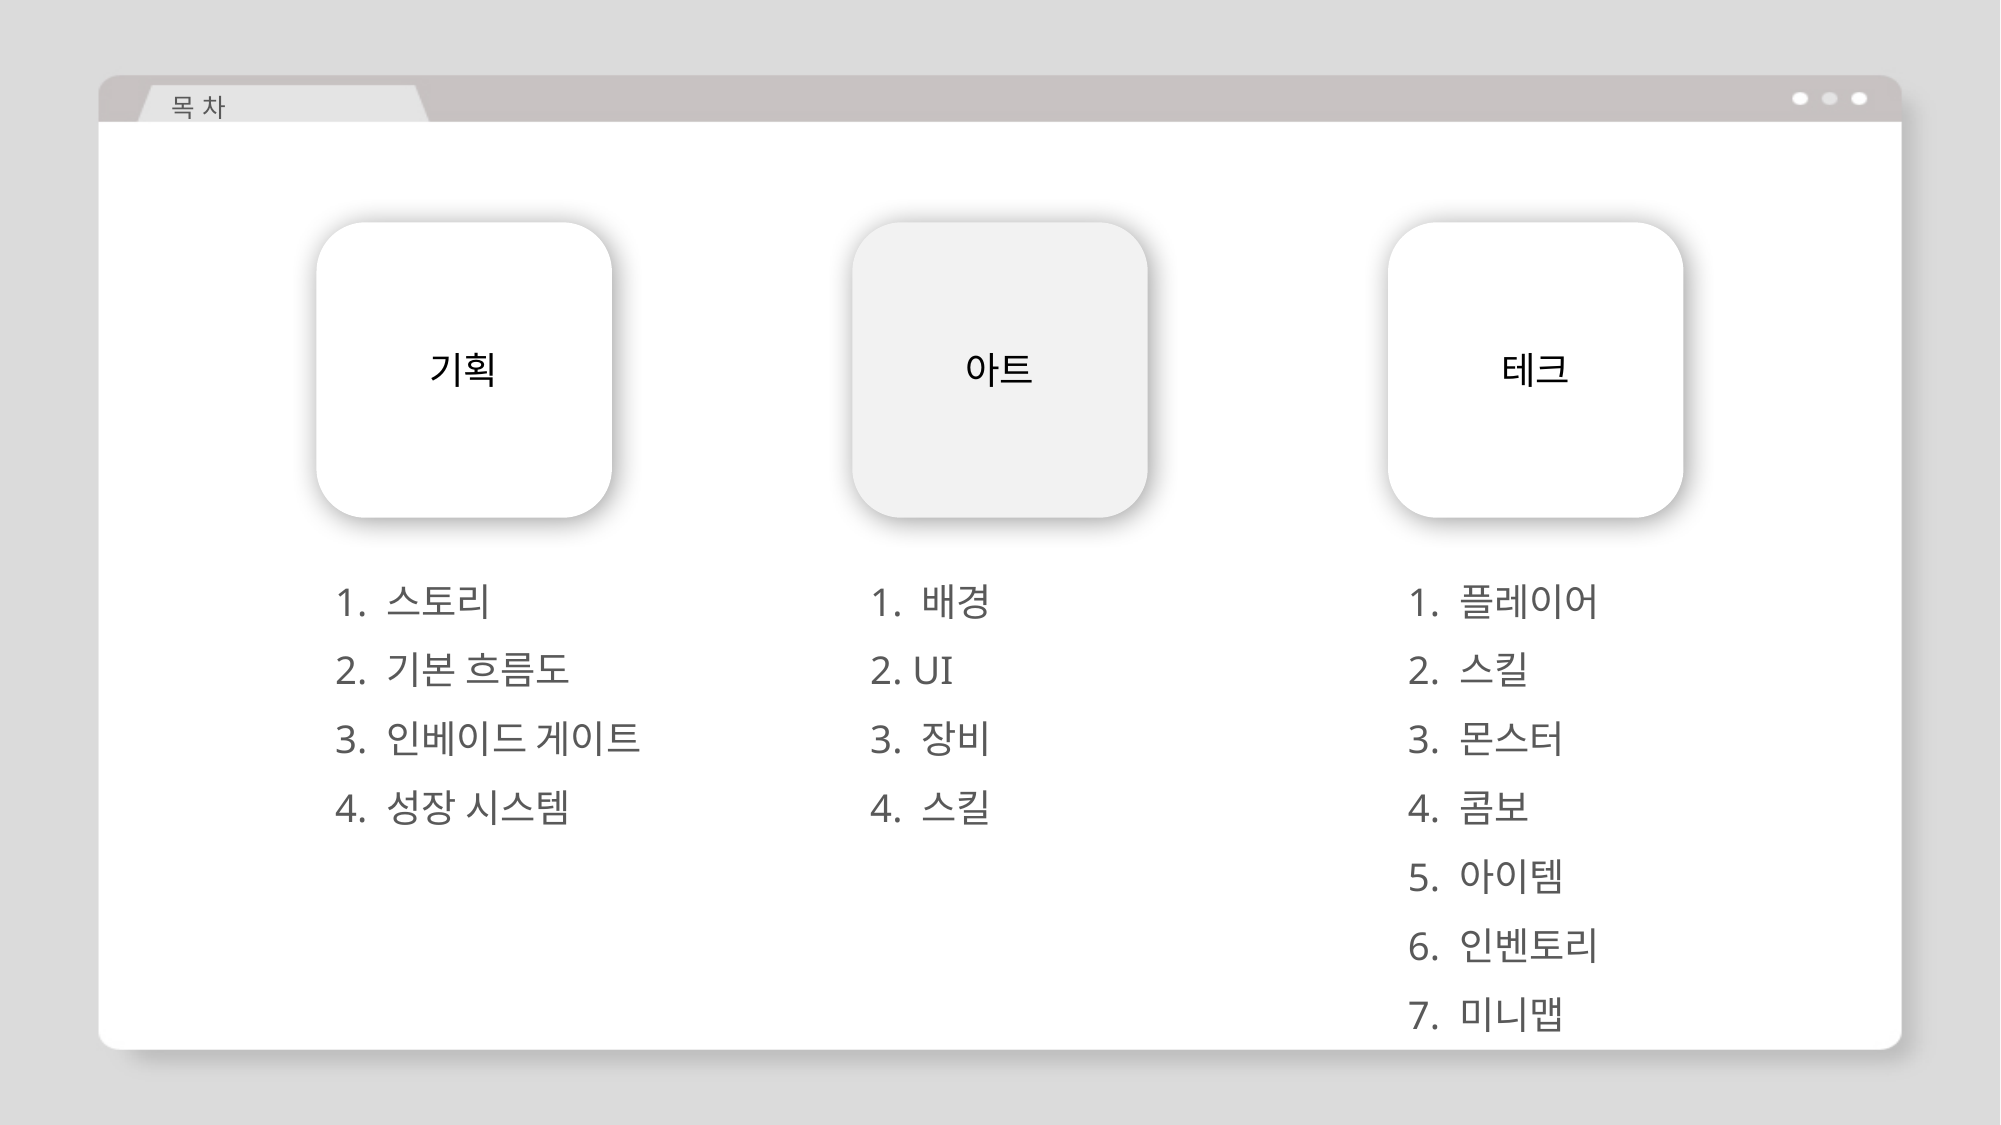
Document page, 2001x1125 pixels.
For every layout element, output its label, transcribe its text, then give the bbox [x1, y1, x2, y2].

text_box 1. 플레이어 2. 스킬 3. 몬스터 4. 콤보 5. 아이템 6. 인벤토리 7. 미니맵 [1389, 545, 1685, 1047]
text_box 아트 [851, 221, 1149, 519]
text_box 1. 스토리 2. 기본 흐름도 3. 인베이드 게이트 4. 성장 시스템 [316, 545, 702, 840]
text_box 테크 [1386, 221, 1685, 519]
text_box 목 차 [153, 82, 432, 132]
text_box 1. 배경 2. UI 3. 장비 4. 스킬 [851, 545, 1148, 840]
picture [0, 0, 2001, 1125]
text_box 기획 [315, 221, 613, 519]
